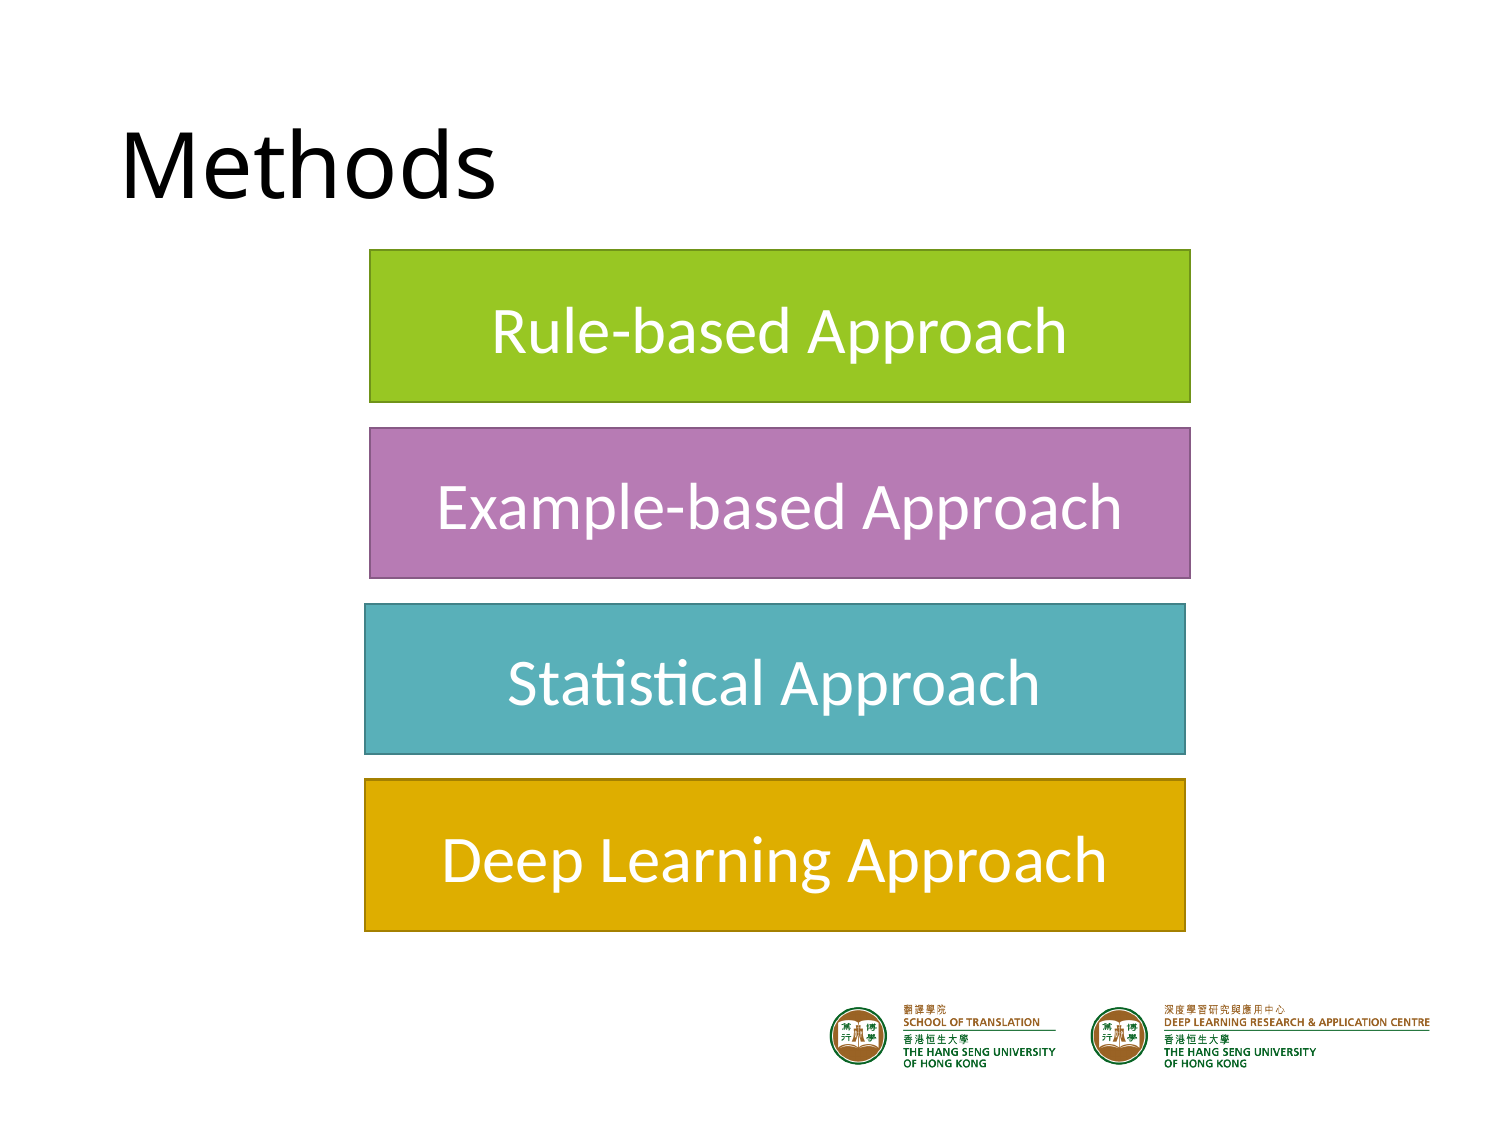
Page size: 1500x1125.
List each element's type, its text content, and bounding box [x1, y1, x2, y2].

text_box Rule-based Approach [369, 249, 1191, 403]
text_box Deep Learning Approach [364, 778, 1186, 932]
picture [817, 991, 1068, 1080]
text_box Statistical Approach [364, 603, 1186, 755]
picture [1083, 991, 1446, 1080]
text_box Example-based Approach [369, 427, 1191, 579]
title Methods [103, 59, 1397, 278]
